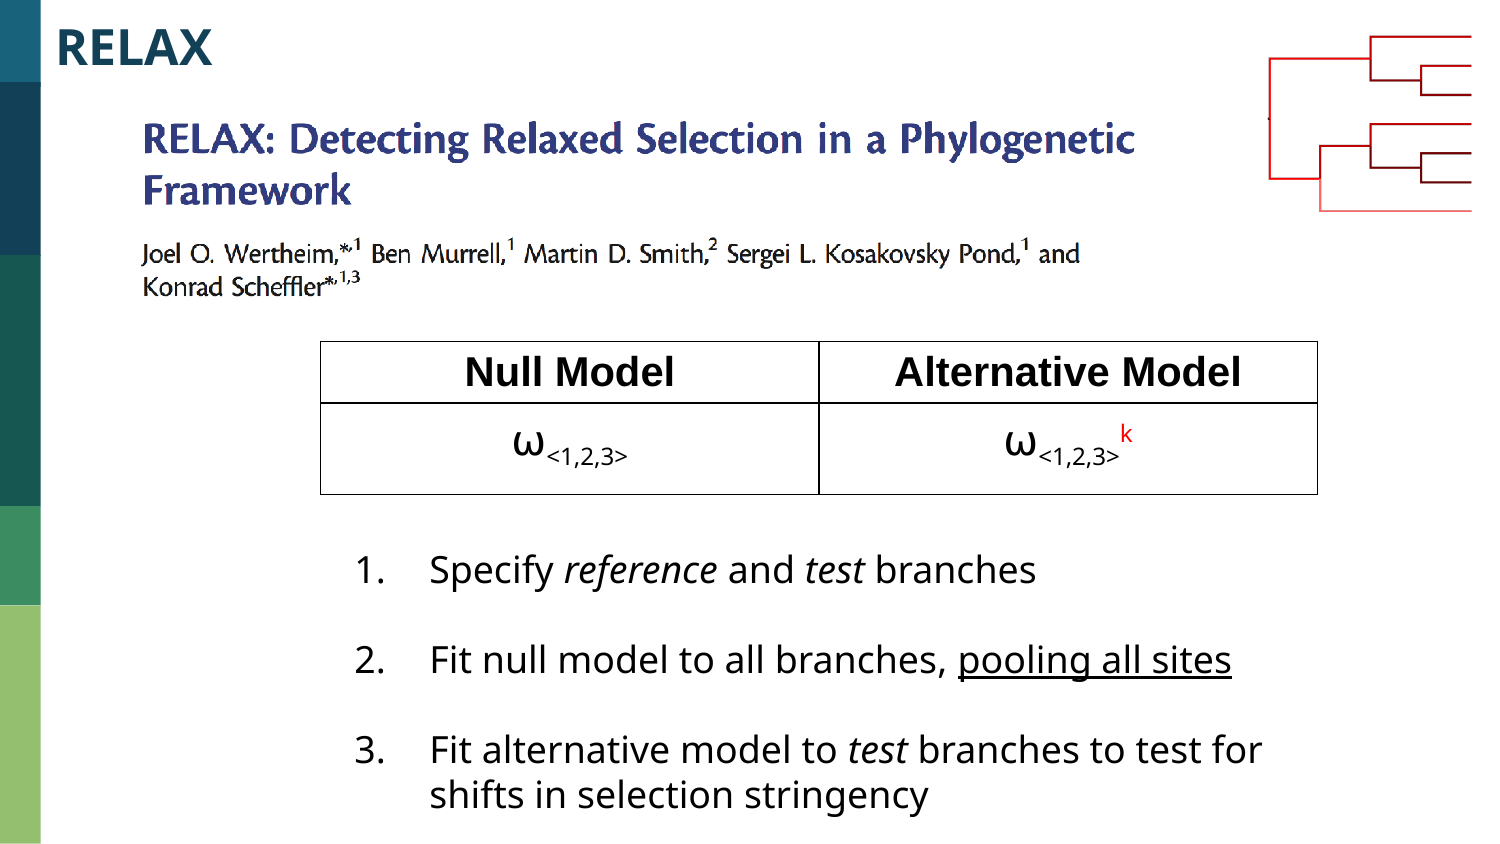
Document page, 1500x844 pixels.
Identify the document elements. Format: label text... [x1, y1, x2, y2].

text_box Specify reference and test branches Fit null model to all branches, pooling all sites Fit alternative model to test branches to test for shifts in selection stringency [339, 538, 1318, 823]
table_cell ⍵<1,2,3>k [820, 404, 1317, 494]
picture [1266, 35, 1473, 213]
table_header Null Model [321, 342, 818, 402]
table_header Alternative Model [820, 342, 1317, 402]
table_cell ⍵<1,2,3> [321, 404, 818, 494]
text_box RELAX [40, 0, 1500, 146]
picture [97, 79, 1153, 302]
